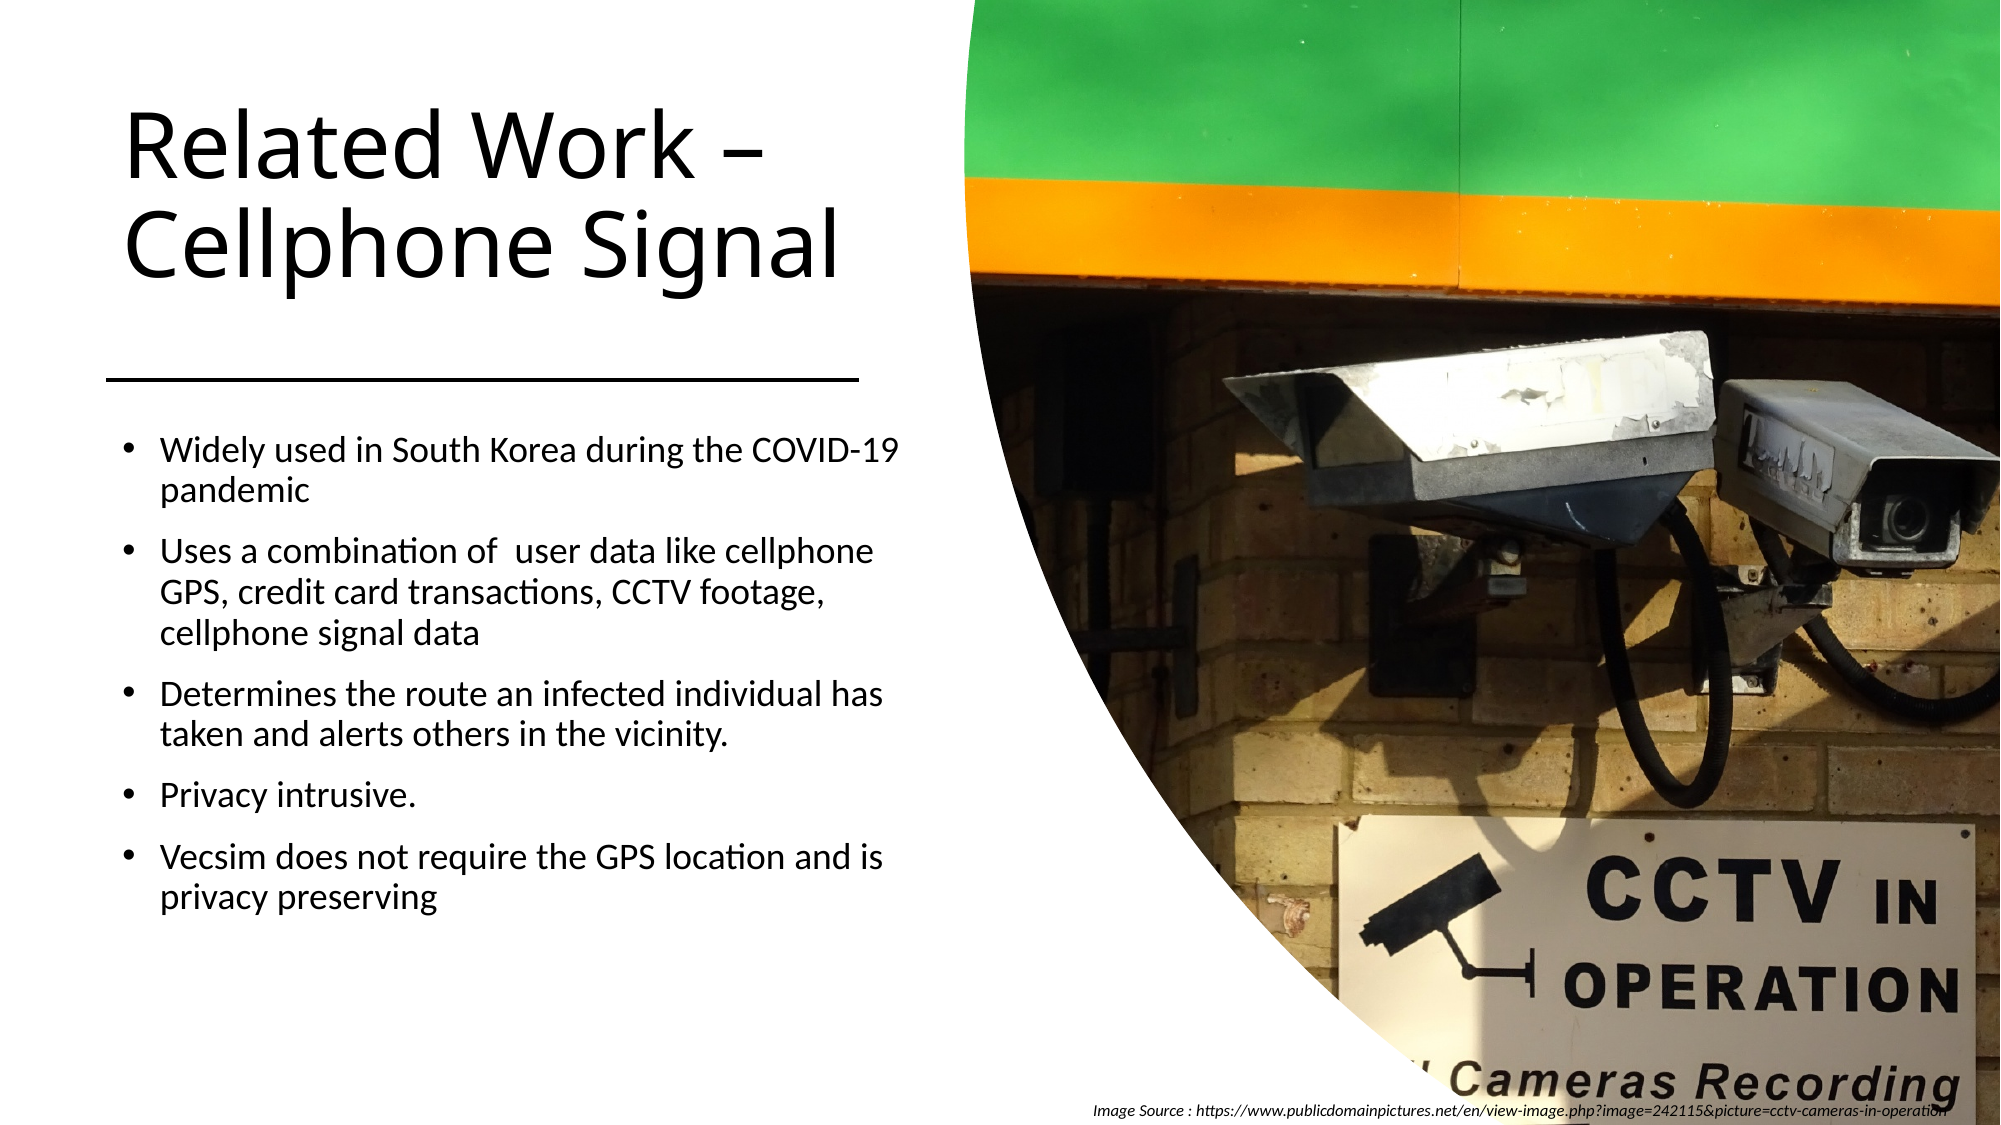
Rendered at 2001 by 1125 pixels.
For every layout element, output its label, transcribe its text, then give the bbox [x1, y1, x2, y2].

title Related Work – Cellphone Signal [107, 59, 948, 338]
picture [964, 0, 2000, 1125]
list Widely used in South Korea during the COVID-19 pandemic Uses a combination of user data like cellphone GPS, credit card transactions, CCTV footage, cellphone signal data Determines the route an infected individual has taken and alerts others in the vicinity. Privacy intrusive. Vecsim does not require the GPS location and is privacy preserving [107, 422, 948, 991]
